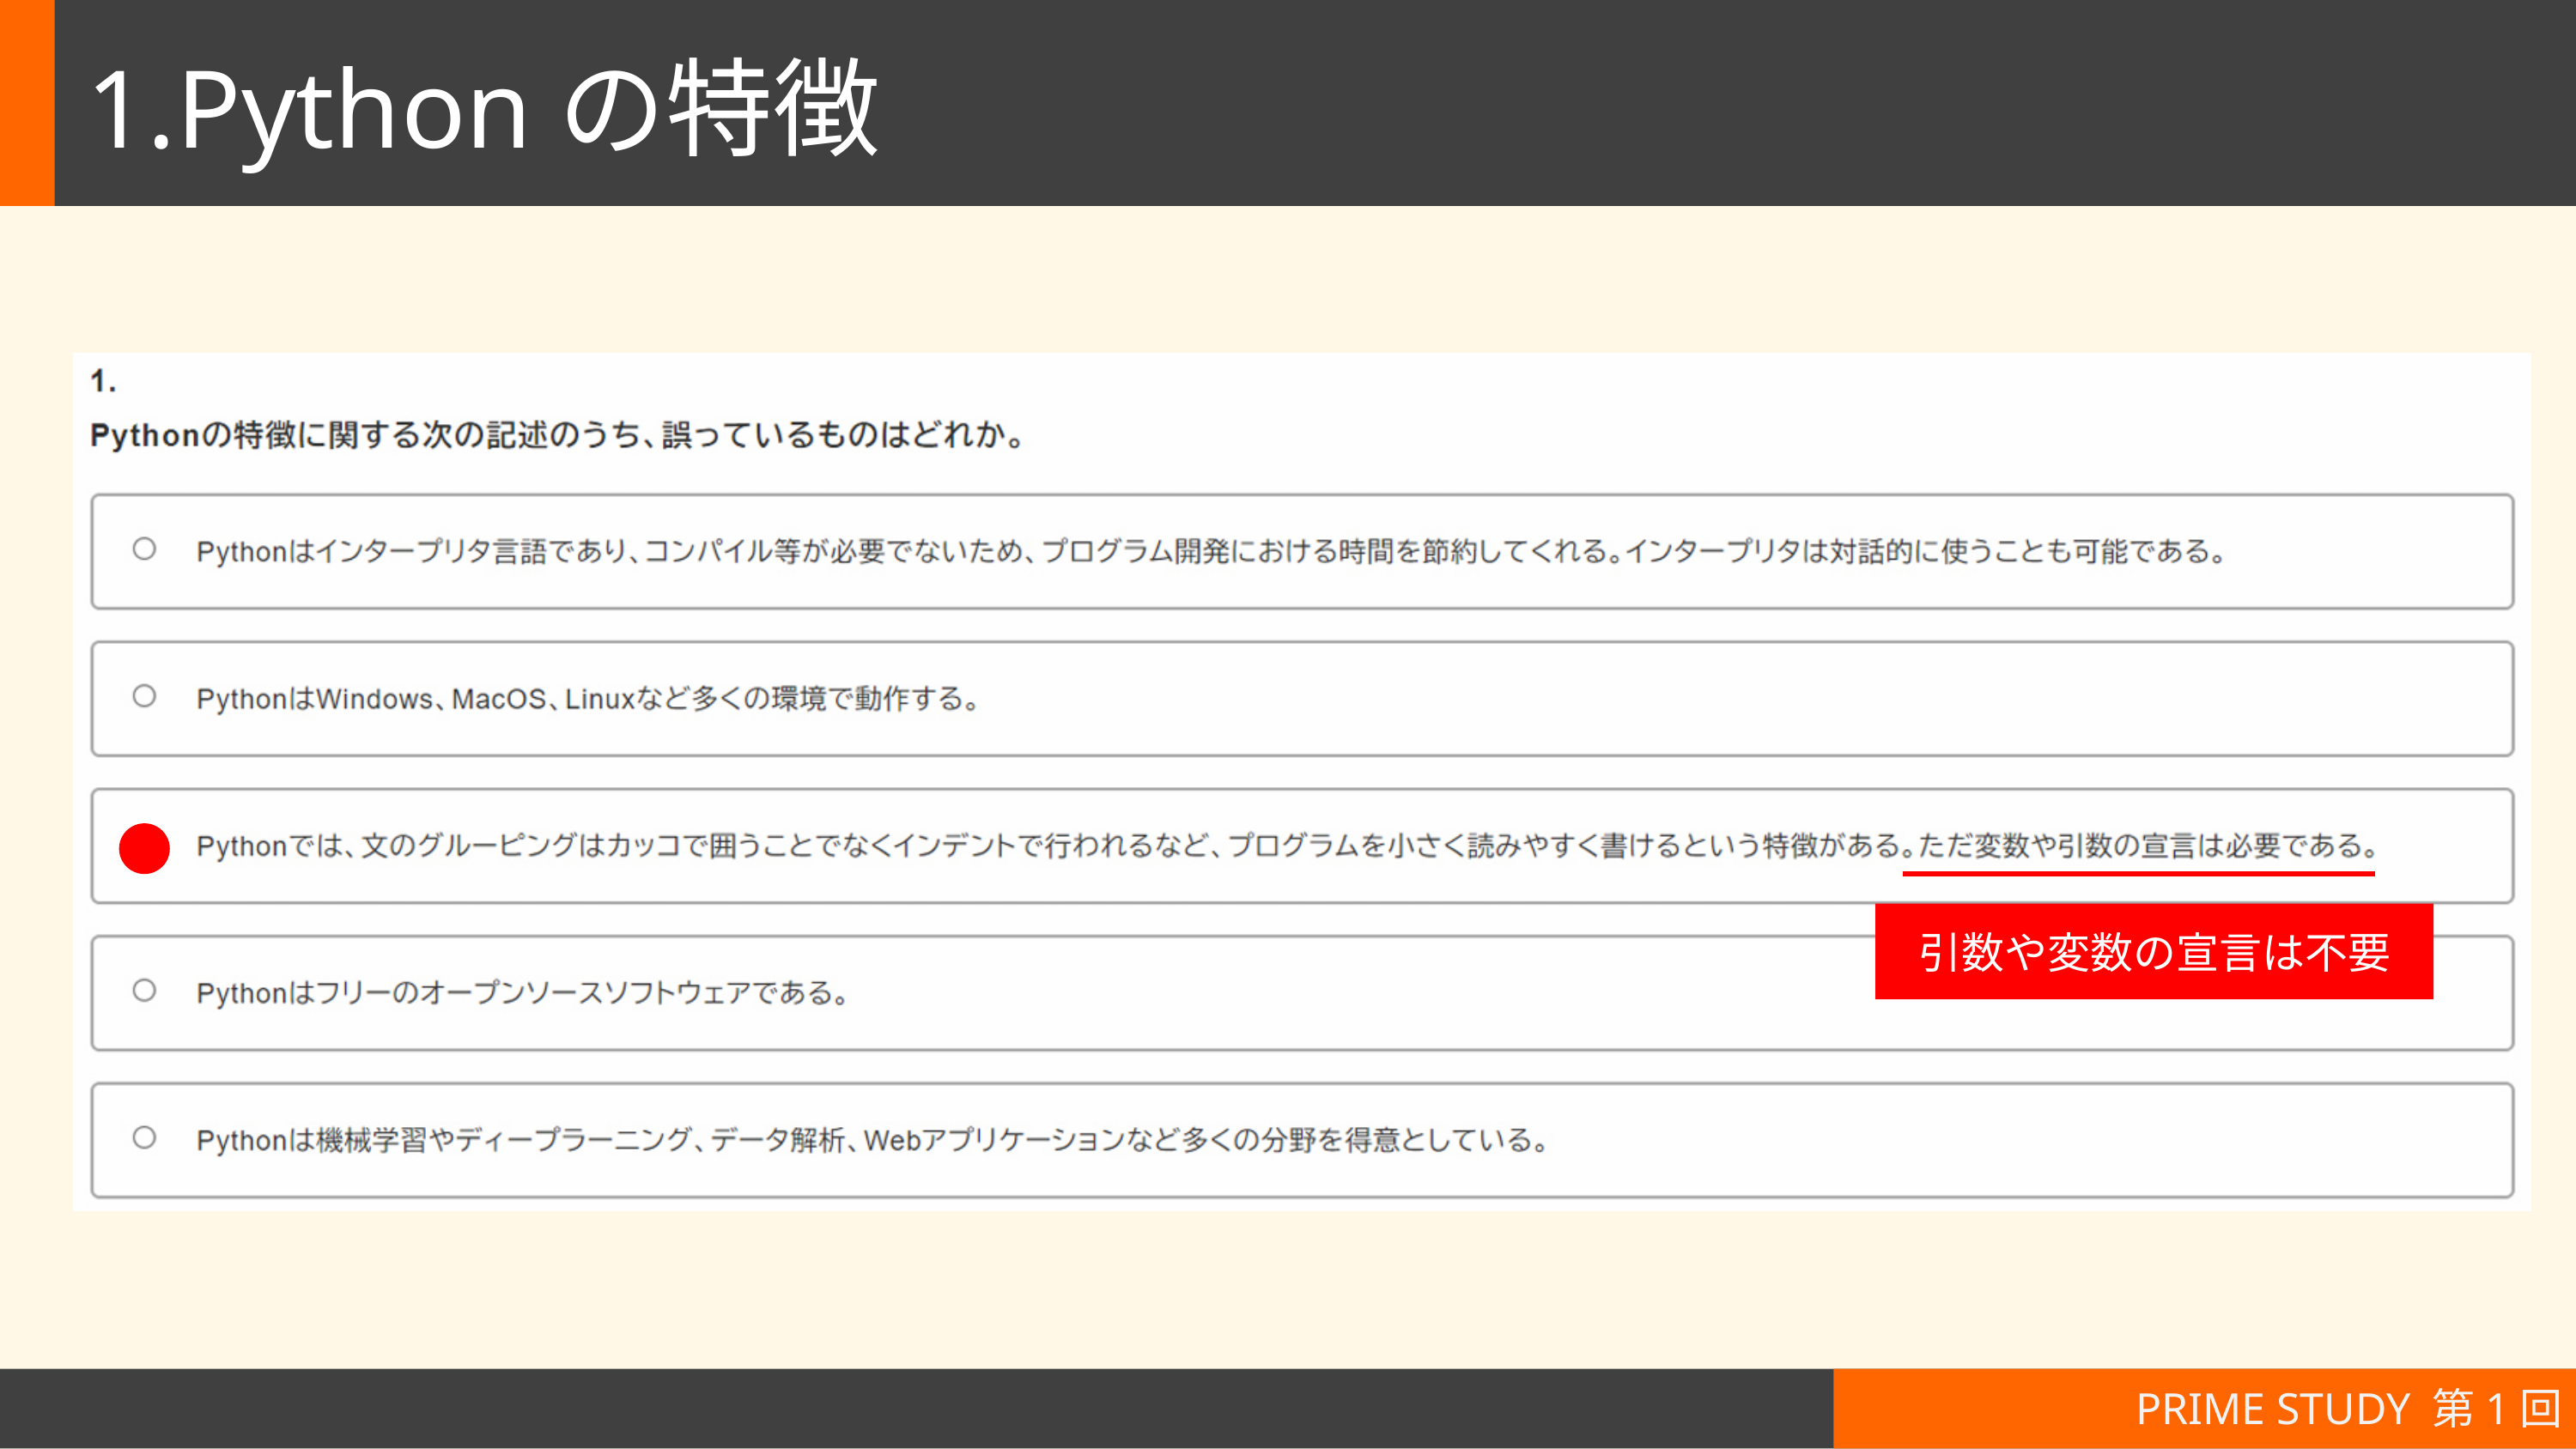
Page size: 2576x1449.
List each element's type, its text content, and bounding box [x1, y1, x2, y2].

footer PRIME STUDY 第1回 [1706, 1368, 2576, 1446]
picture [73, 352, 2531, 1211]
title 1.Pythonの特徴 [73, 49, 2560, 158]
